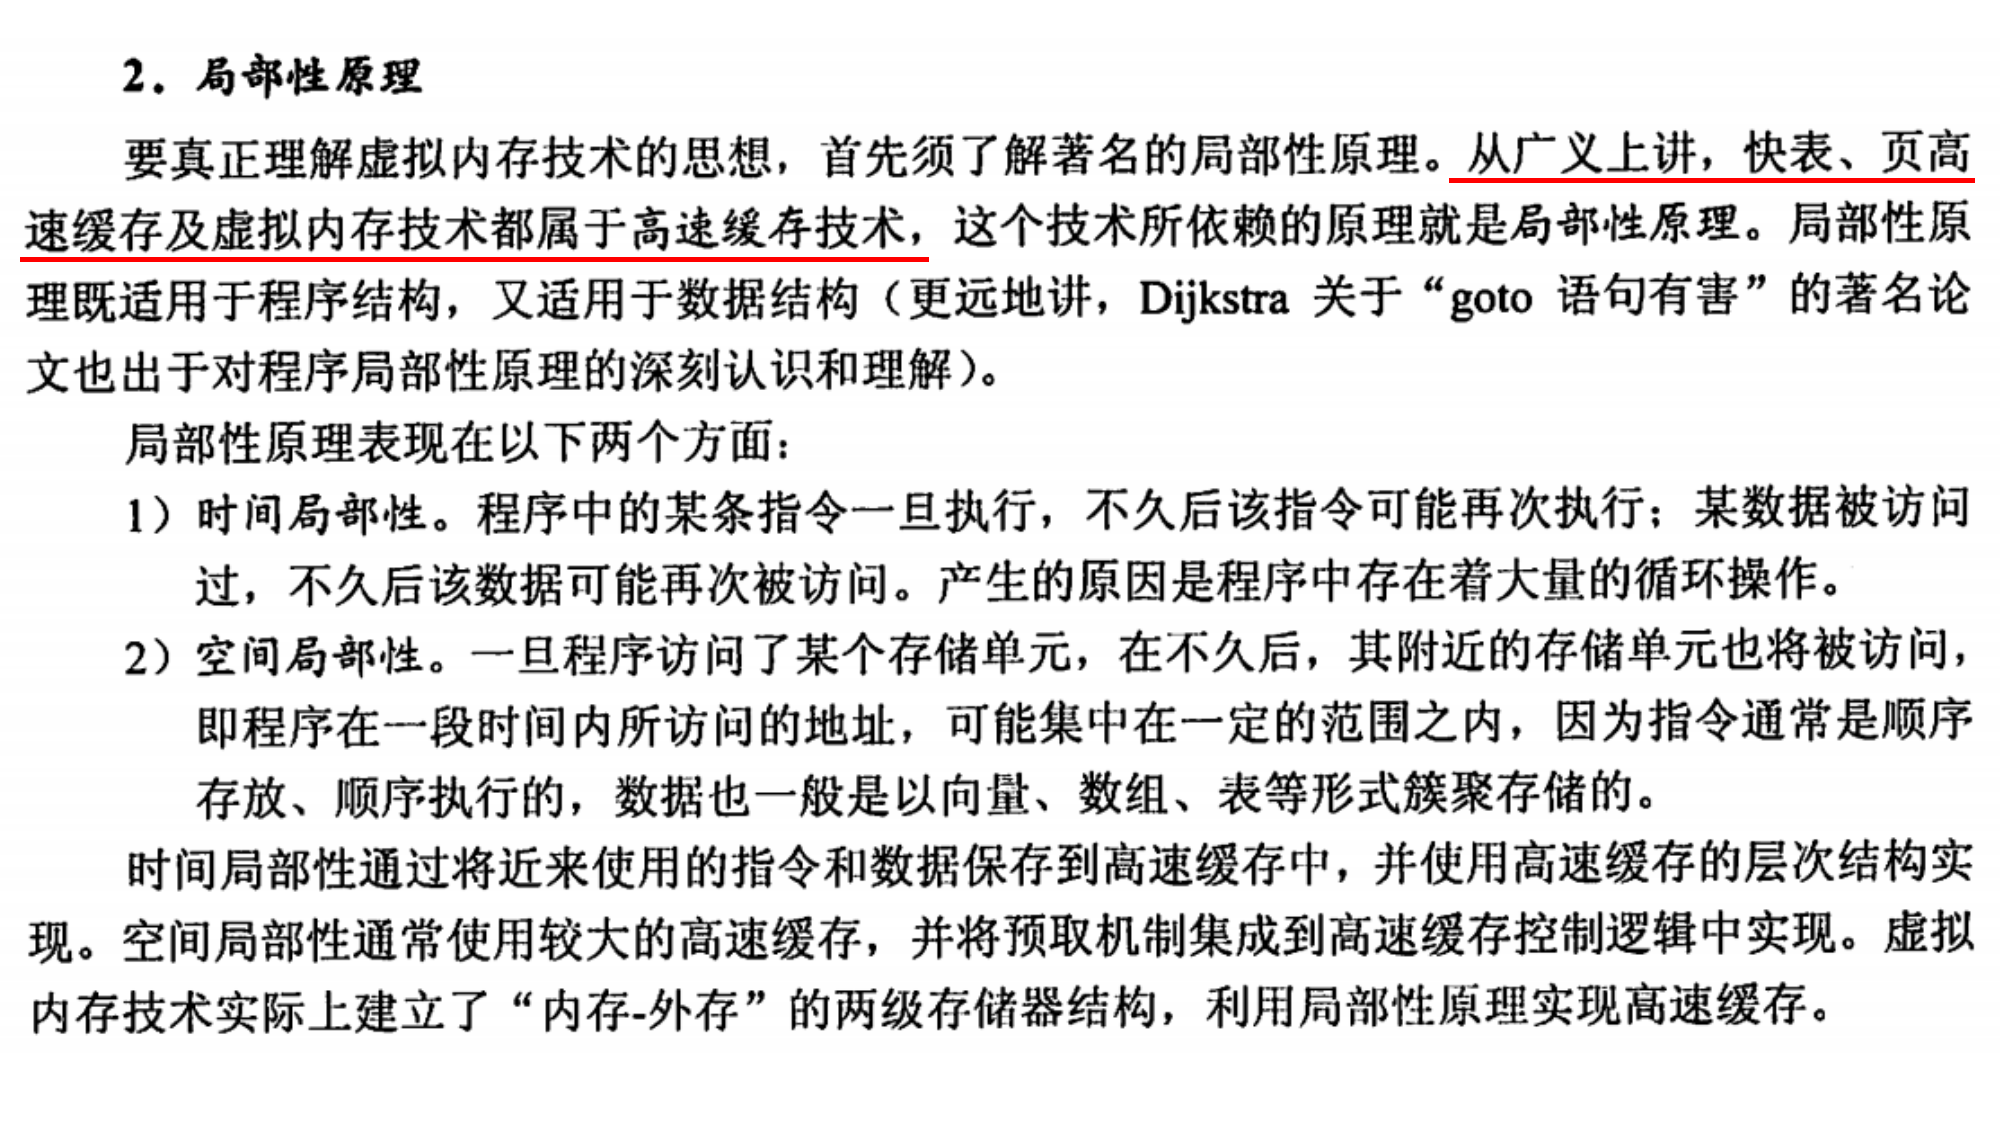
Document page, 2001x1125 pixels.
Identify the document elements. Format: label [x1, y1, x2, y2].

list [0, 32, 2000, 1061]
